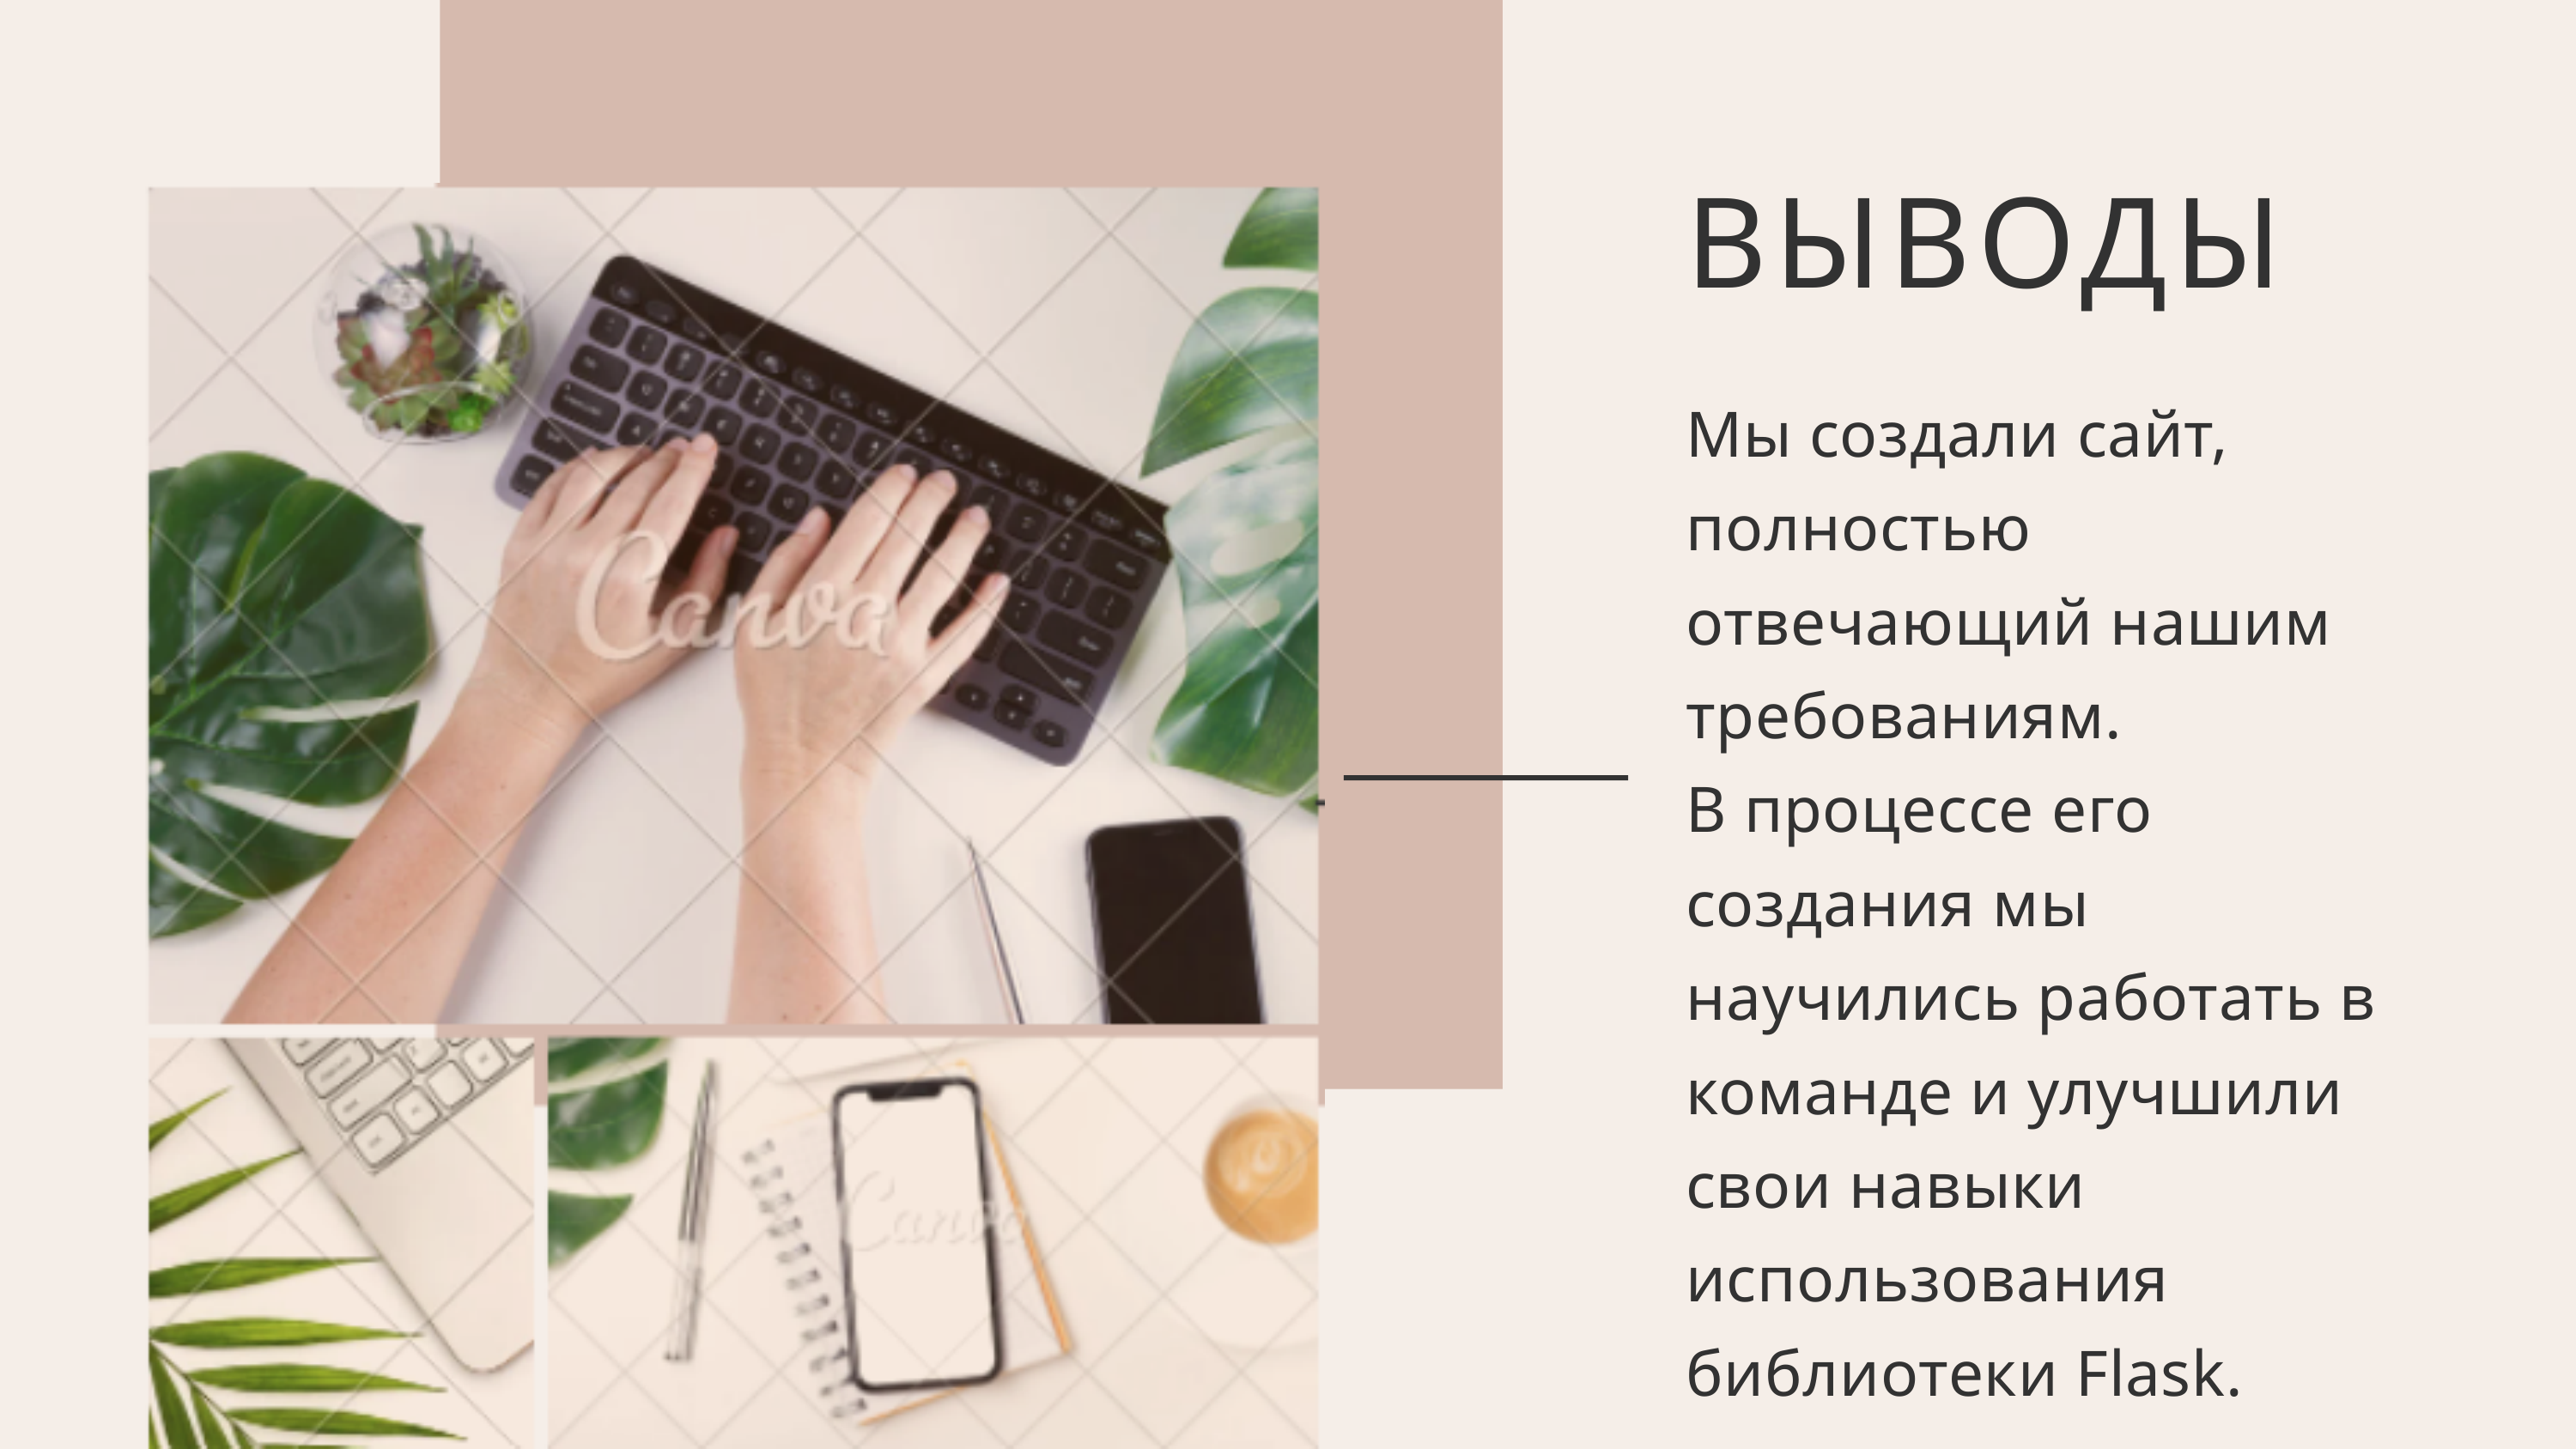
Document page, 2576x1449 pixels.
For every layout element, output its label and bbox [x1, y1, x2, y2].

picture [144, 183, 1325, 1449]
text_box [440, 0, 1503, 1089]
text_box [1686, 161, 2399, 1395]
text_box [1343, 775, 1629, 781]
